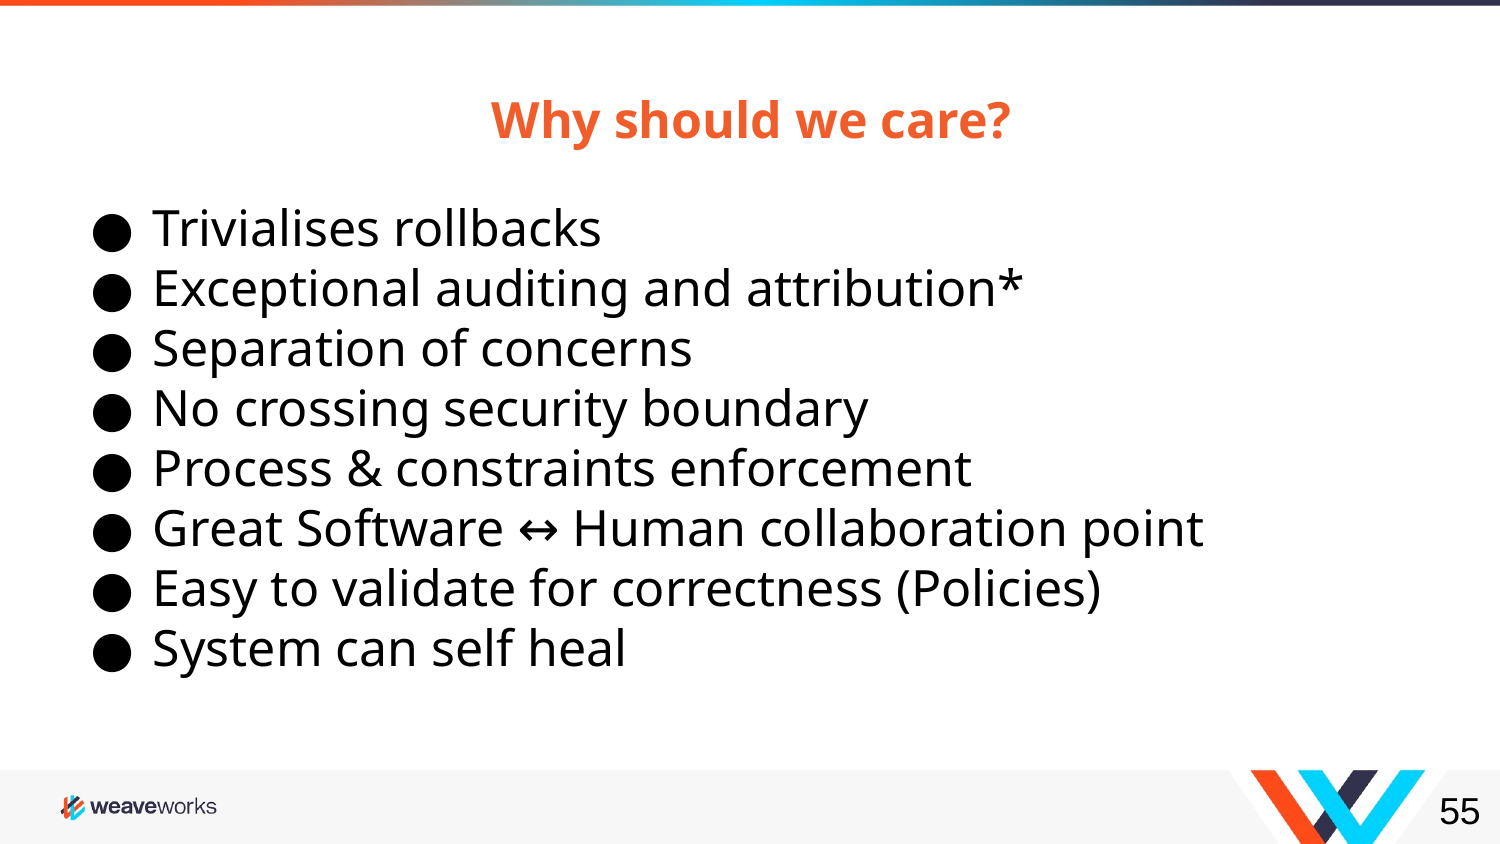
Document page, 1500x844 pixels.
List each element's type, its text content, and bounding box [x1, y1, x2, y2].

text_box [820, 697, 1327, 834]
slide_number ‹#› [1423, 777, 1498, 842]
title Why should we care? [80, 73, 1424, 169]
picture [0, 0, 1500, 844]
text_box Trivialises rollbacks Exceptional auditing and attribution* Separation of concerns No crossing security boundary Process & constraints enforcement Great Software ↔ Human collaboration point Easy to validate for correctness (Policies) System can self heal [62, 181, 1398, 697]
